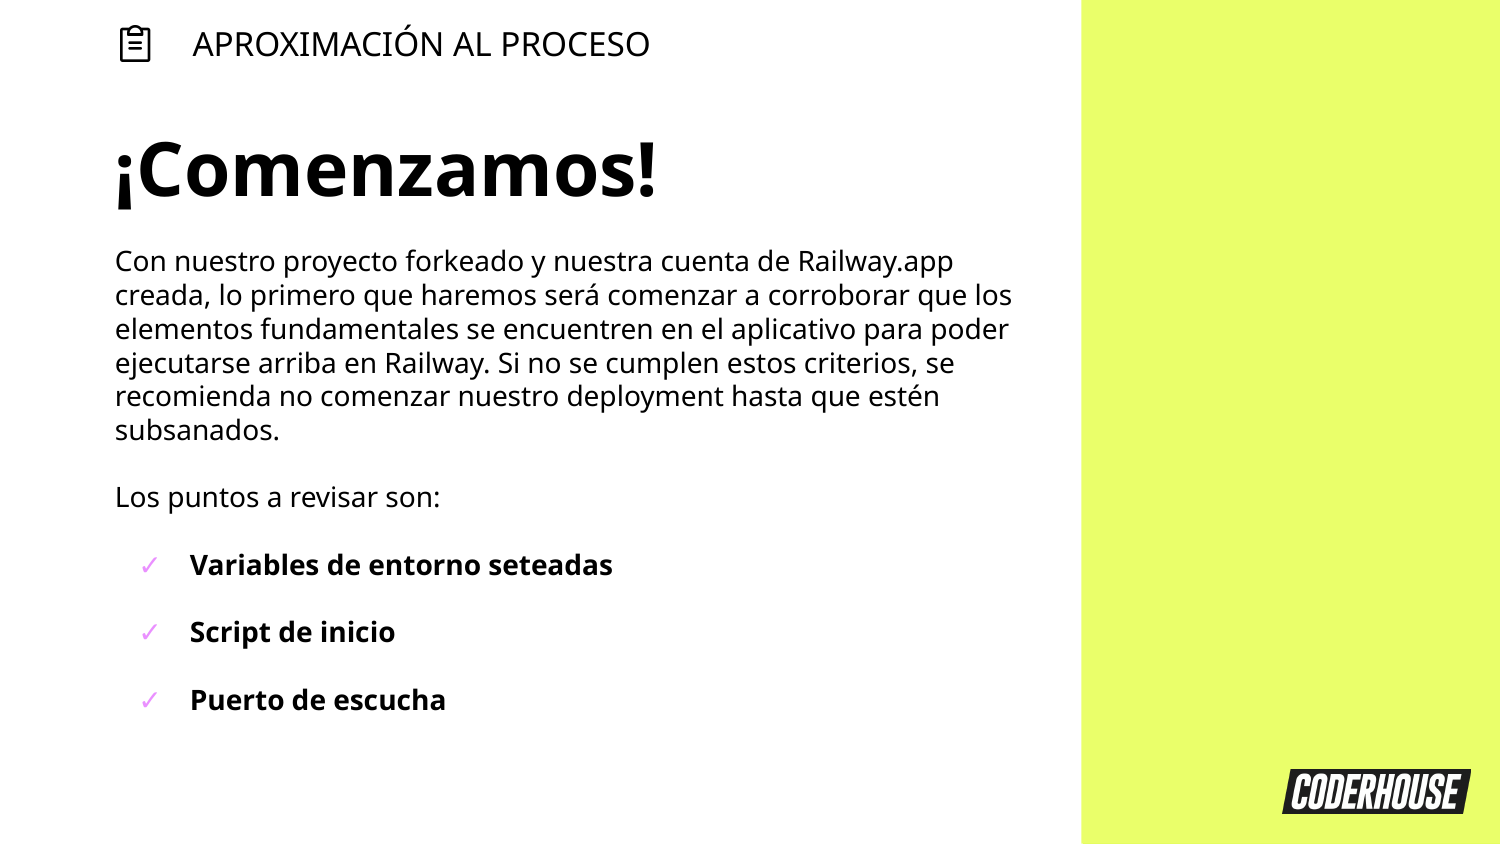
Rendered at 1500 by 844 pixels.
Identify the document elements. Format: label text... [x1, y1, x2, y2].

picture [0, 0, 1081, 844]
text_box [99, 8, 171, 80]
text_box ¡Comenzamos! [99, 116, 883, 228]
picture [1281, 769, 1471, 814]
text_box Con nuestro proyecto forkeado y nuestra cuenta de Railway.app creada, lo primero que haremos será comenzar a corroborar que los elementos fundamentales se encuentren en el aplicativo para poder ejecutarse arriba en Railway. Si no se cumplen estos criterios, se recomienda no comenzar nuestro deployment hasta que estén subsanados. Los puntos a revisar son: Variables de entorno seteadas Script de inicio Puerto de escucha [99, 228, 1037, 731]
text_box APROXIMACIÓN AL PROCESO [177, 8, 786, 79]
